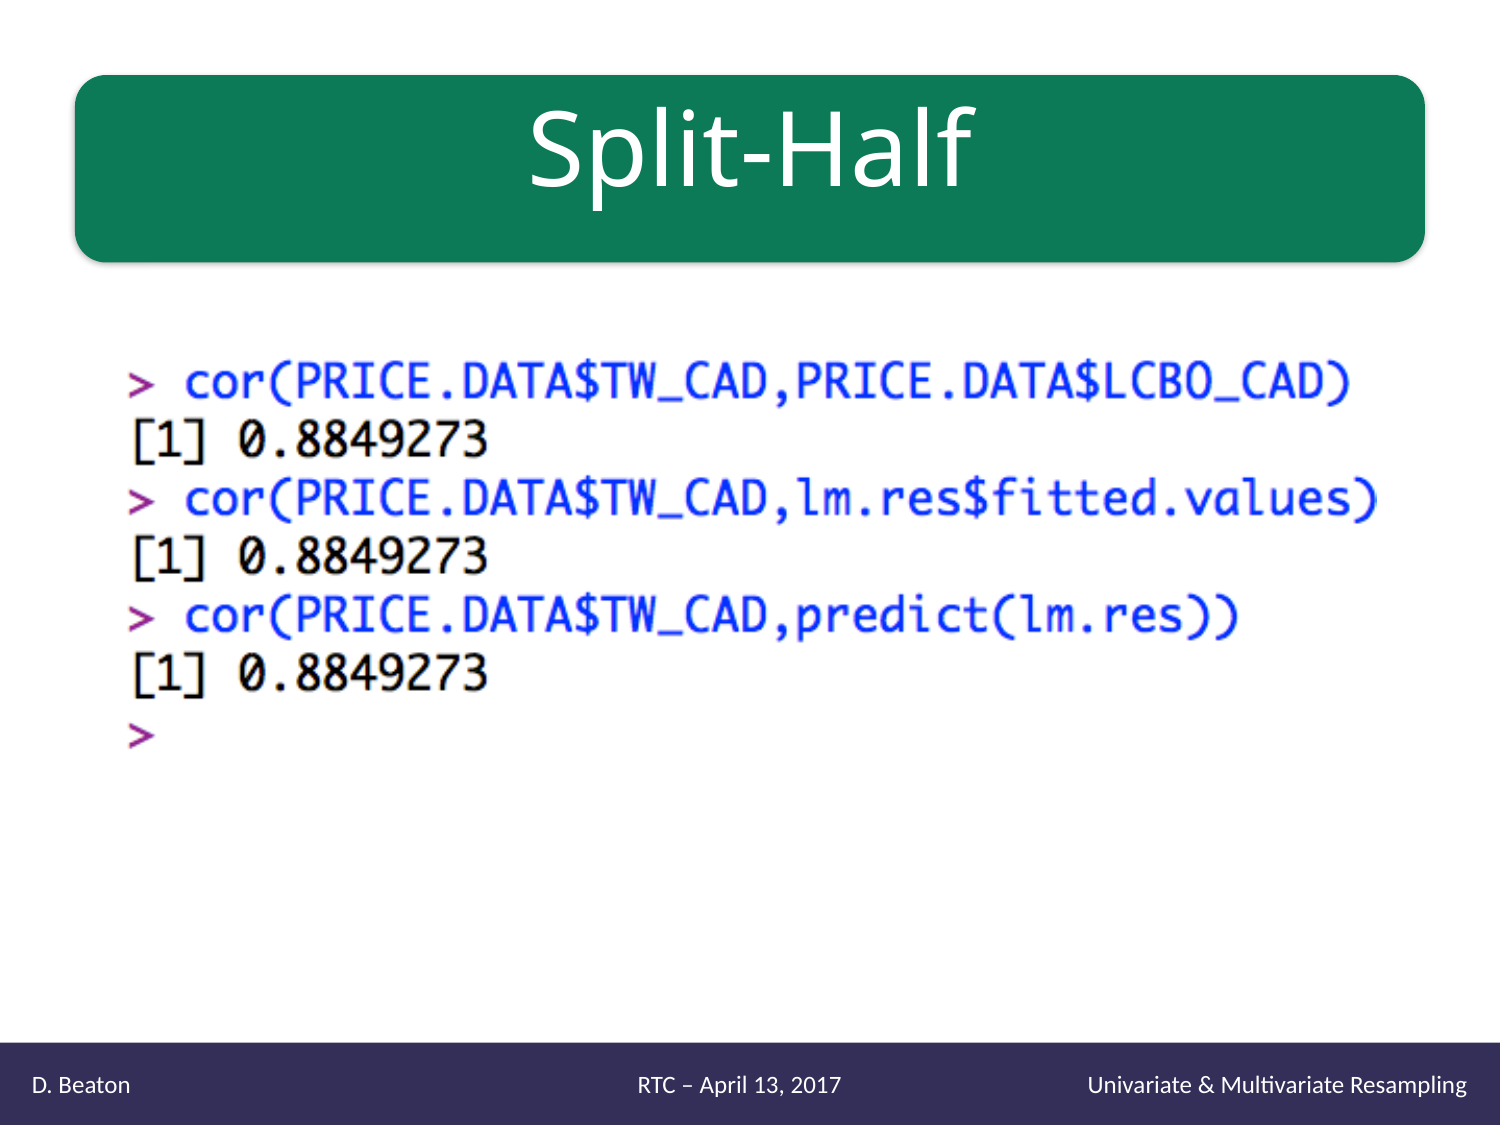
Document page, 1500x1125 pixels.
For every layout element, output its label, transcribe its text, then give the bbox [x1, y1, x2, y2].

picture [122, 356, 1378, 768]
title Split-Half [75, 75, 1425, 263]
